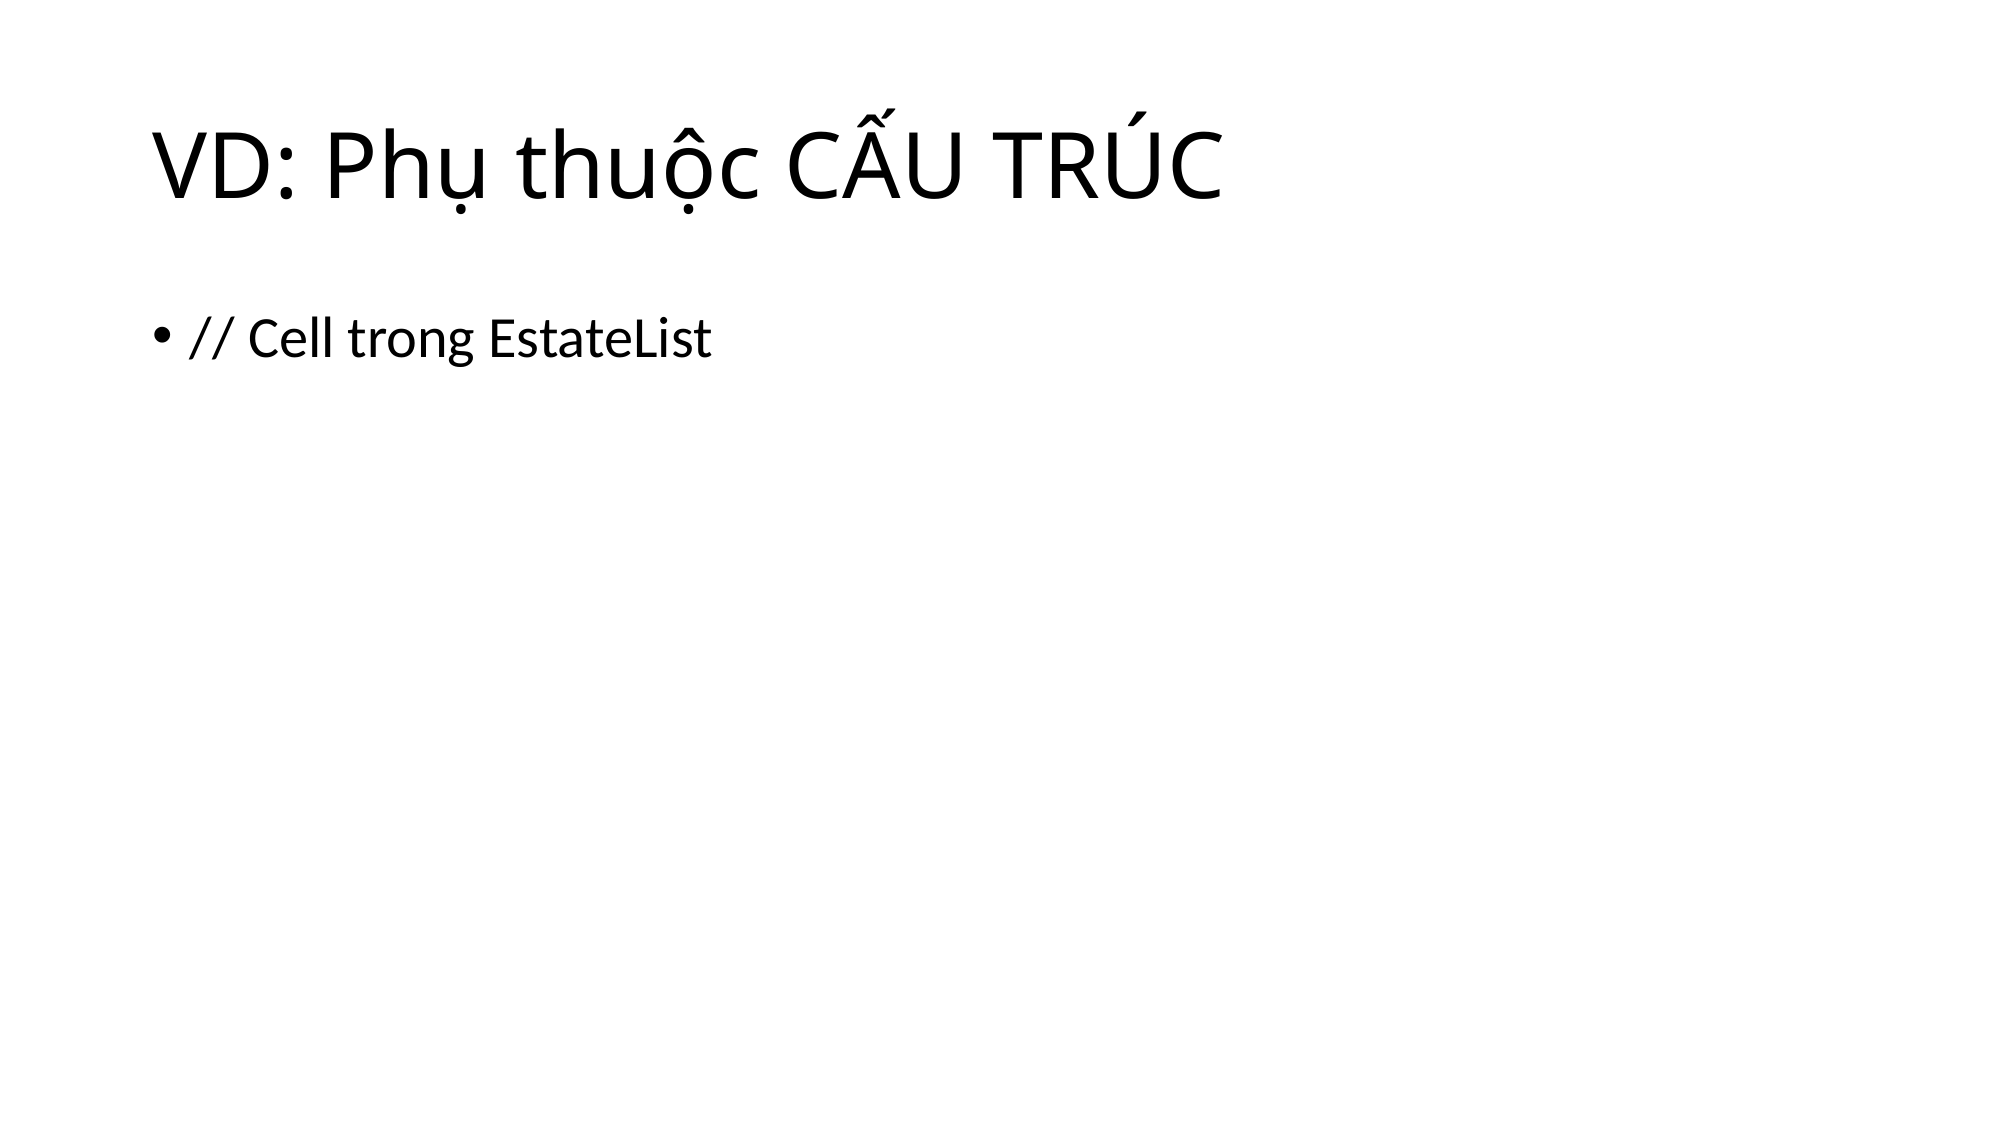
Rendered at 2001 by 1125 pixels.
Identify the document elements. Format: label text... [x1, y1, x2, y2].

list // Cell trong EstateList [137, 299, 988, 1014]
title VD: Phụ thuộc CẤU TRÚC [137, 59, 1863, 278]
